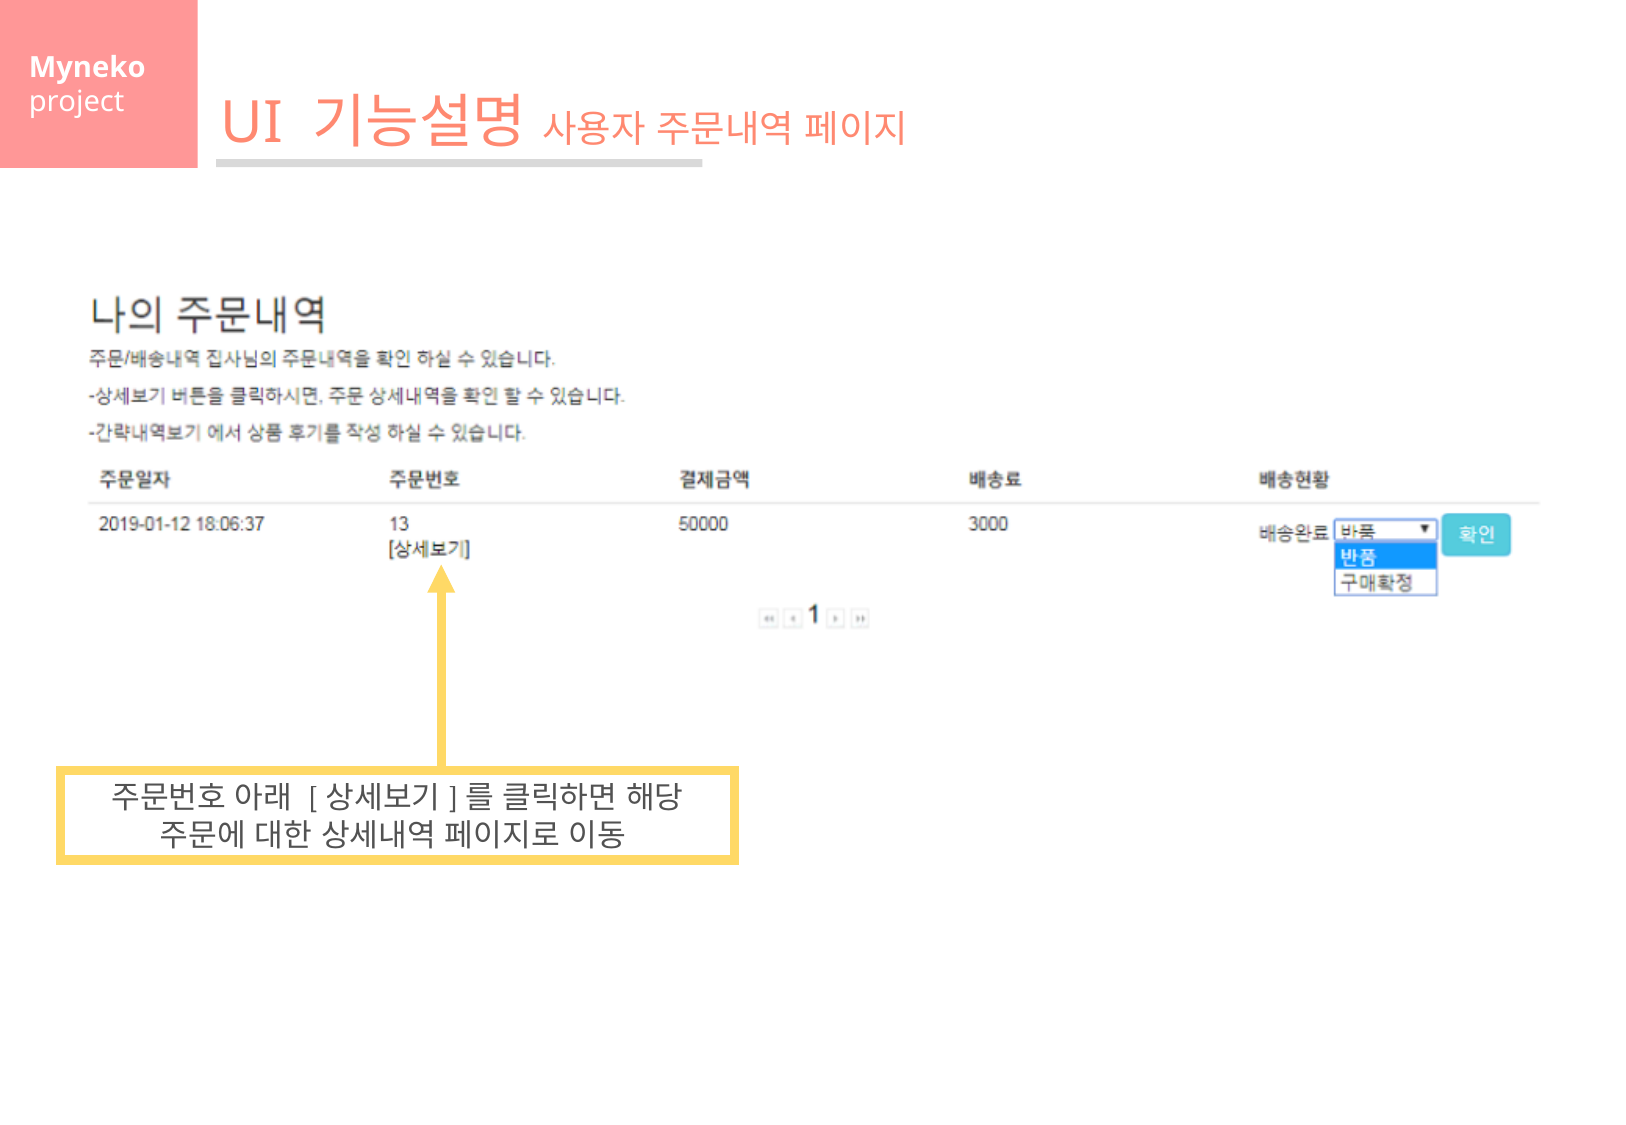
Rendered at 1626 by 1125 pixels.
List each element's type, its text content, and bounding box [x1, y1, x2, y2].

picture [60, 275, 1611, 650]
text_box 주문번호 아래 [상세보기]를 클릭하면 해당 주문에 대한 상세내역 페이지로 이동 [60, 770, 735, 861]
text_box [215, 160, 703, 168]
text_box [0, 0, 199, 169]
text_box Myneko project [16, 41, 180, 124]
text_box UI 기능설명 사용자 주문내역 페이지 [208, 77, 1219, 160]
